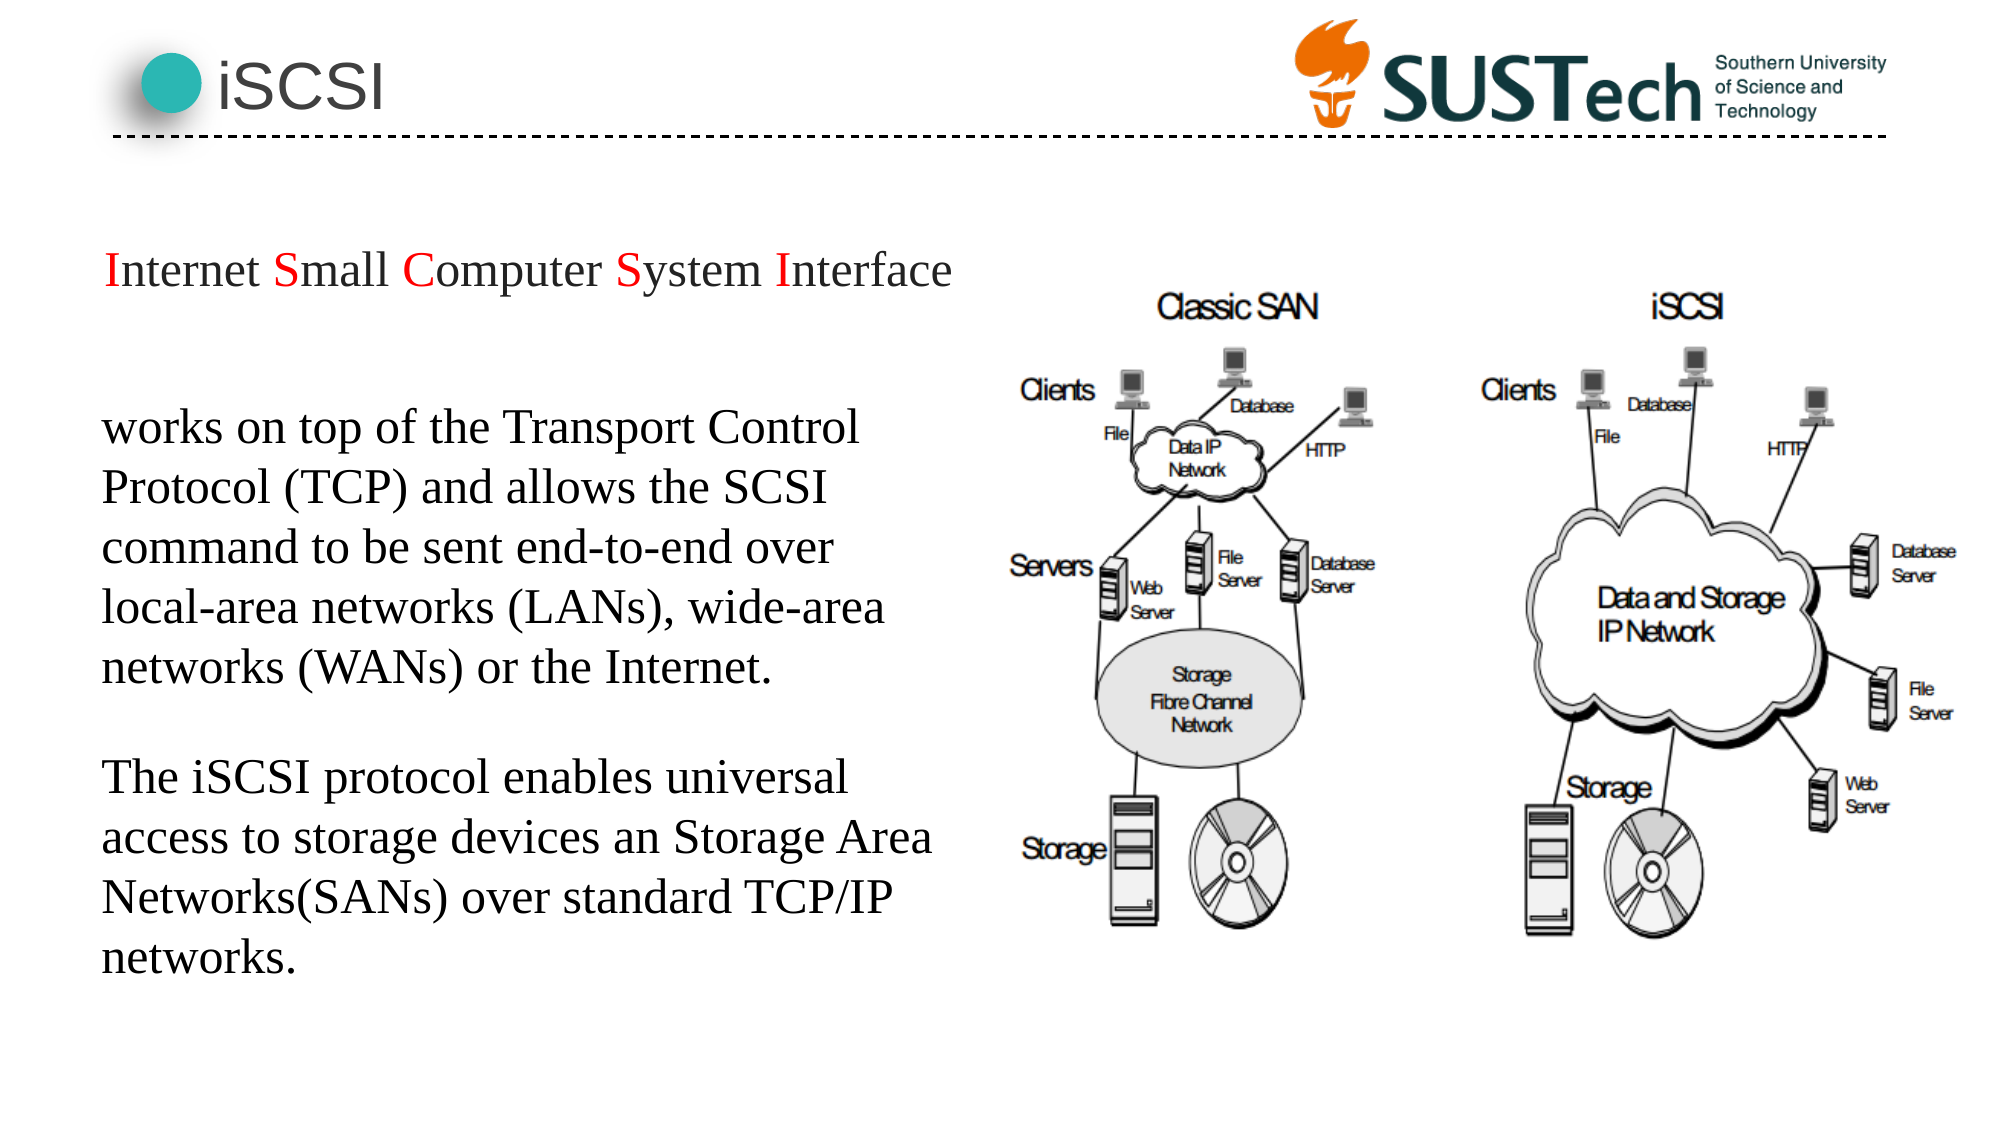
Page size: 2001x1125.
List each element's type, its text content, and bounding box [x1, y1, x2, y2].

text_box The iSCSI protocol enables universal access to storage devices an Storage Area Networks(SANs) over standard TCP/IP networks. [86, 736, 971, 992]
picture [999, 272, 1983, 980]
text_box [140, 51, 202, 115]
text_box iSCSI [202, 35, 403, 130]
text_box works on top of the Transport Control Protocol (TCP) and allows the SCSI command to be sent end-to-end over local-area networks (LANs), wide-area networks (WANs) or the Internet. [86, 386, 971, 702]
picture [1258, 0, 1910, 152]
text_box Internet Small Computer System Interface [89, 229, 969, 305]
